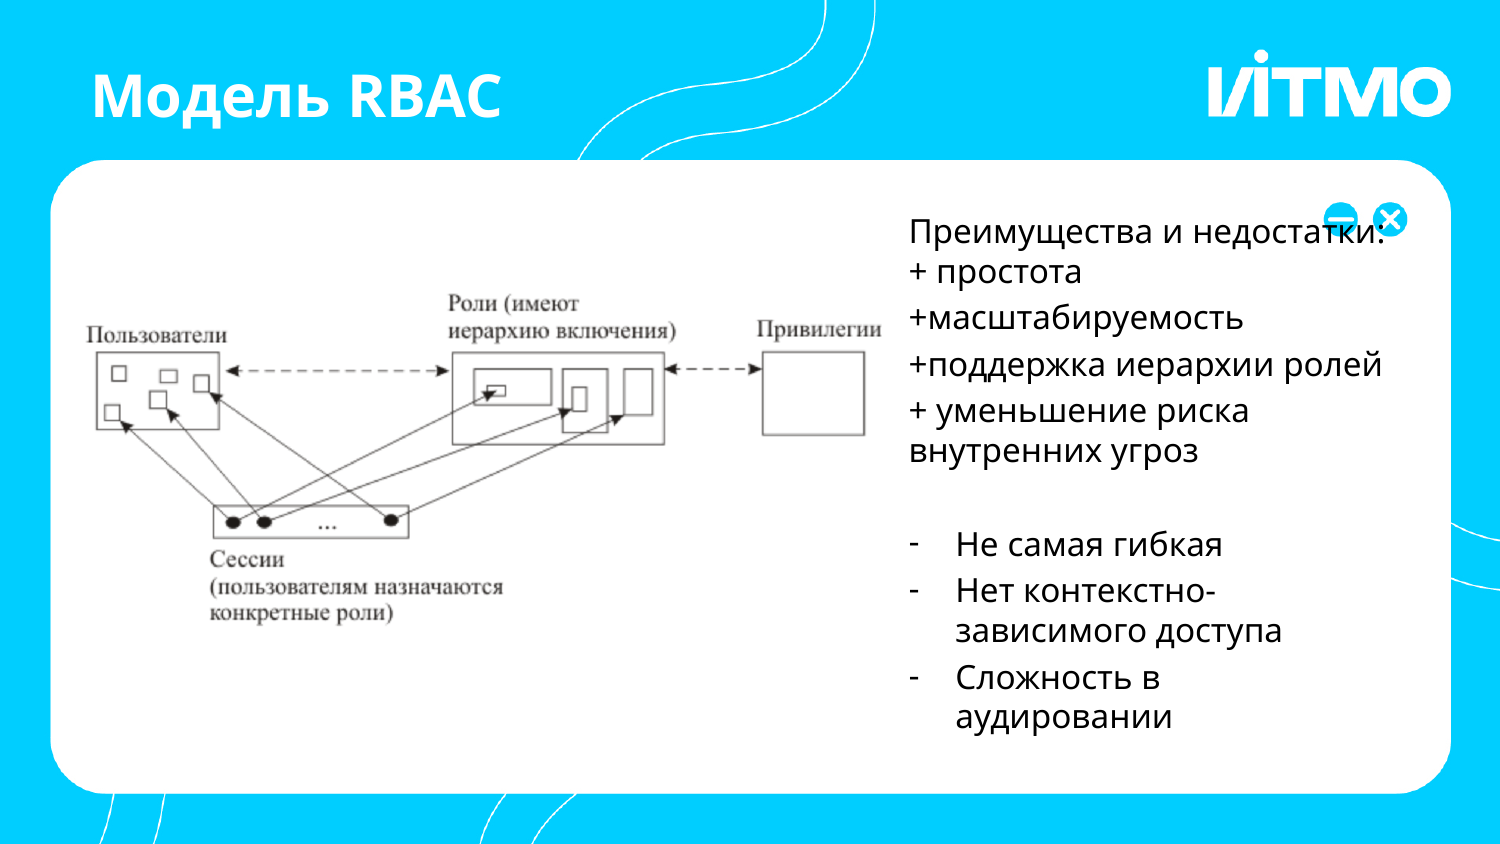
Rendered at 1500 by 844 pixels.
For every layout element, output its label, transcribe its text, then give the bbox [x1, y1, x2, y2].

picture [51, 159, 1452, 797]
picture [1255, 50, 1268, 62]
picture [1326, 68, 1397, 116]
title Модель RBAC [75, 50, 1195, 137]
picture [1209, 68, 1268, 116]
list Преимущества и недостатки: + простота +масштабируемость +поддержка иерархии ролей + уменьшение риска внутренних угроз Не самая гибкая Нет контекстно-зависимого доступа Сложность в аудировании [893, 202, 1402, 762]
picture [1401, 68, 1450, 116]
picture [1272, 68, 1321, 116]
